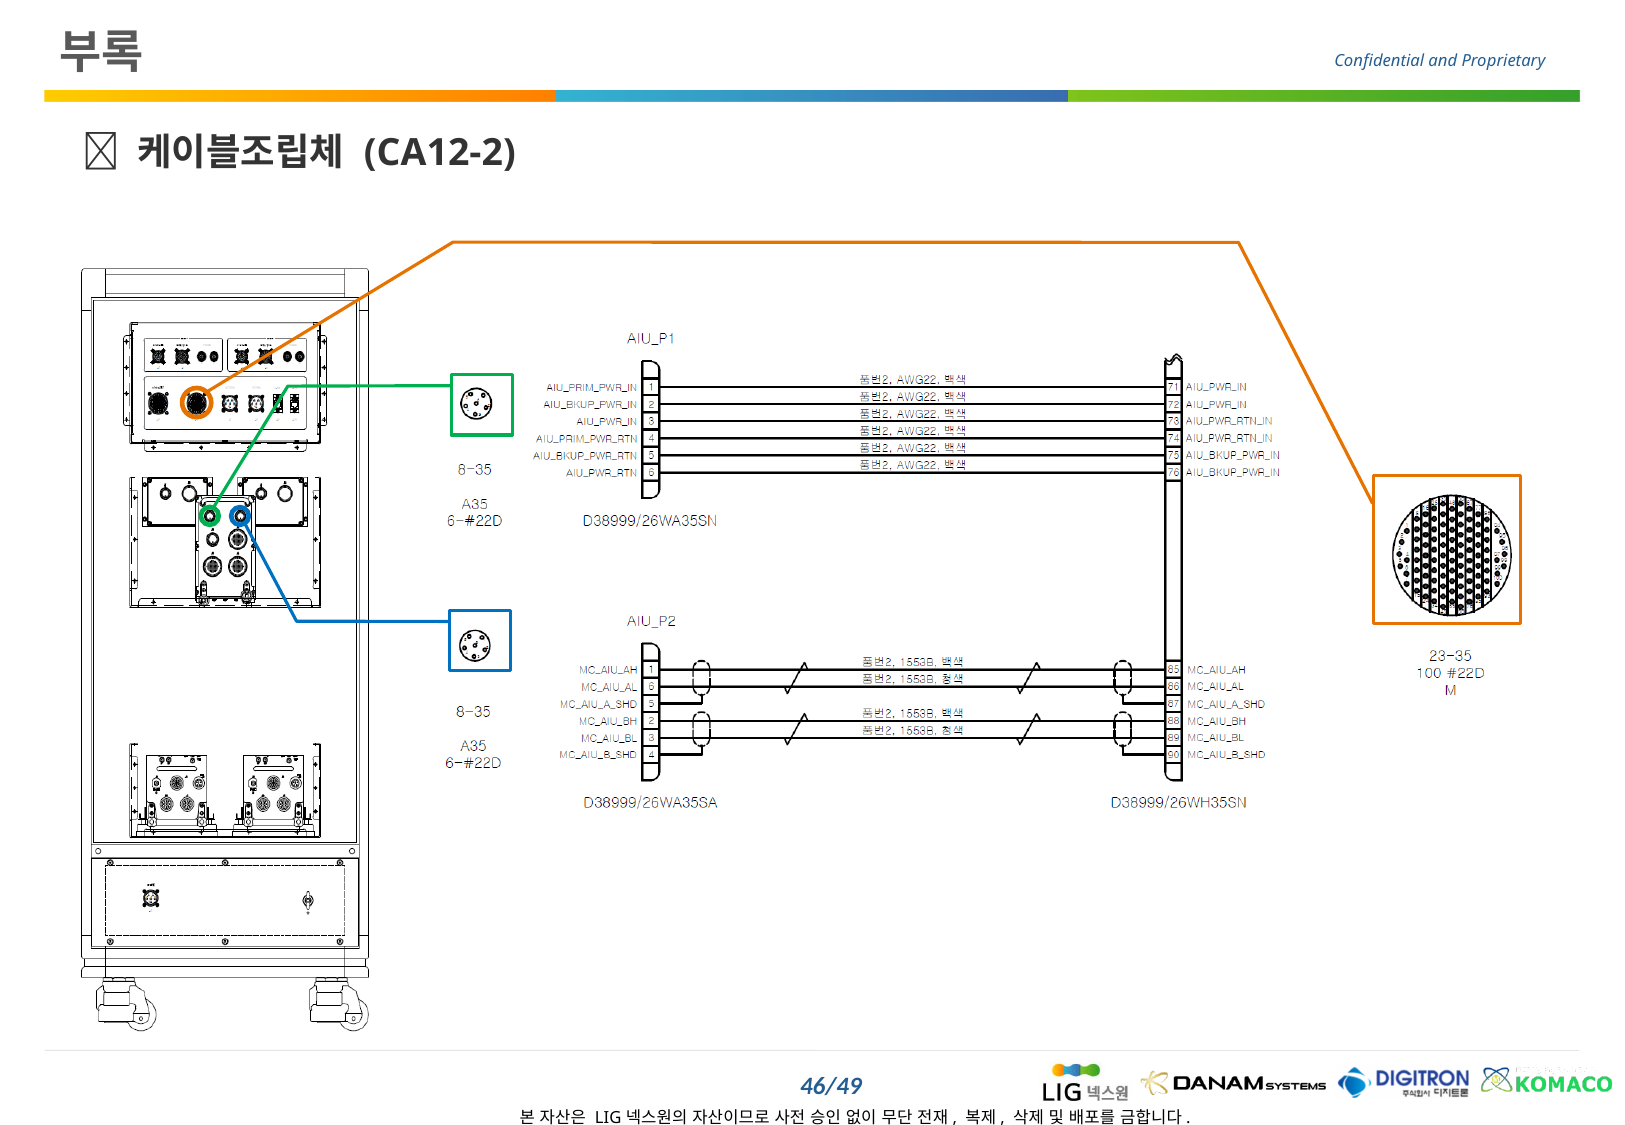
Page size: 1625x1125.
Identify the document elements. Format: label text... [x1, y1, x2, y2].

picture [429, 309, 1534, 813]
text_box 부록 [44, 15, 844, 92]
picture [72, 262, 380, 1036]
picture [1477, 1065, 1620, 1094]
picture [44, 92, 56, 102]
text_box  케이블조립체 (CA12-2) [56, 78, 1604, 183]
picture [1036, 1059, 1470, 1106]
